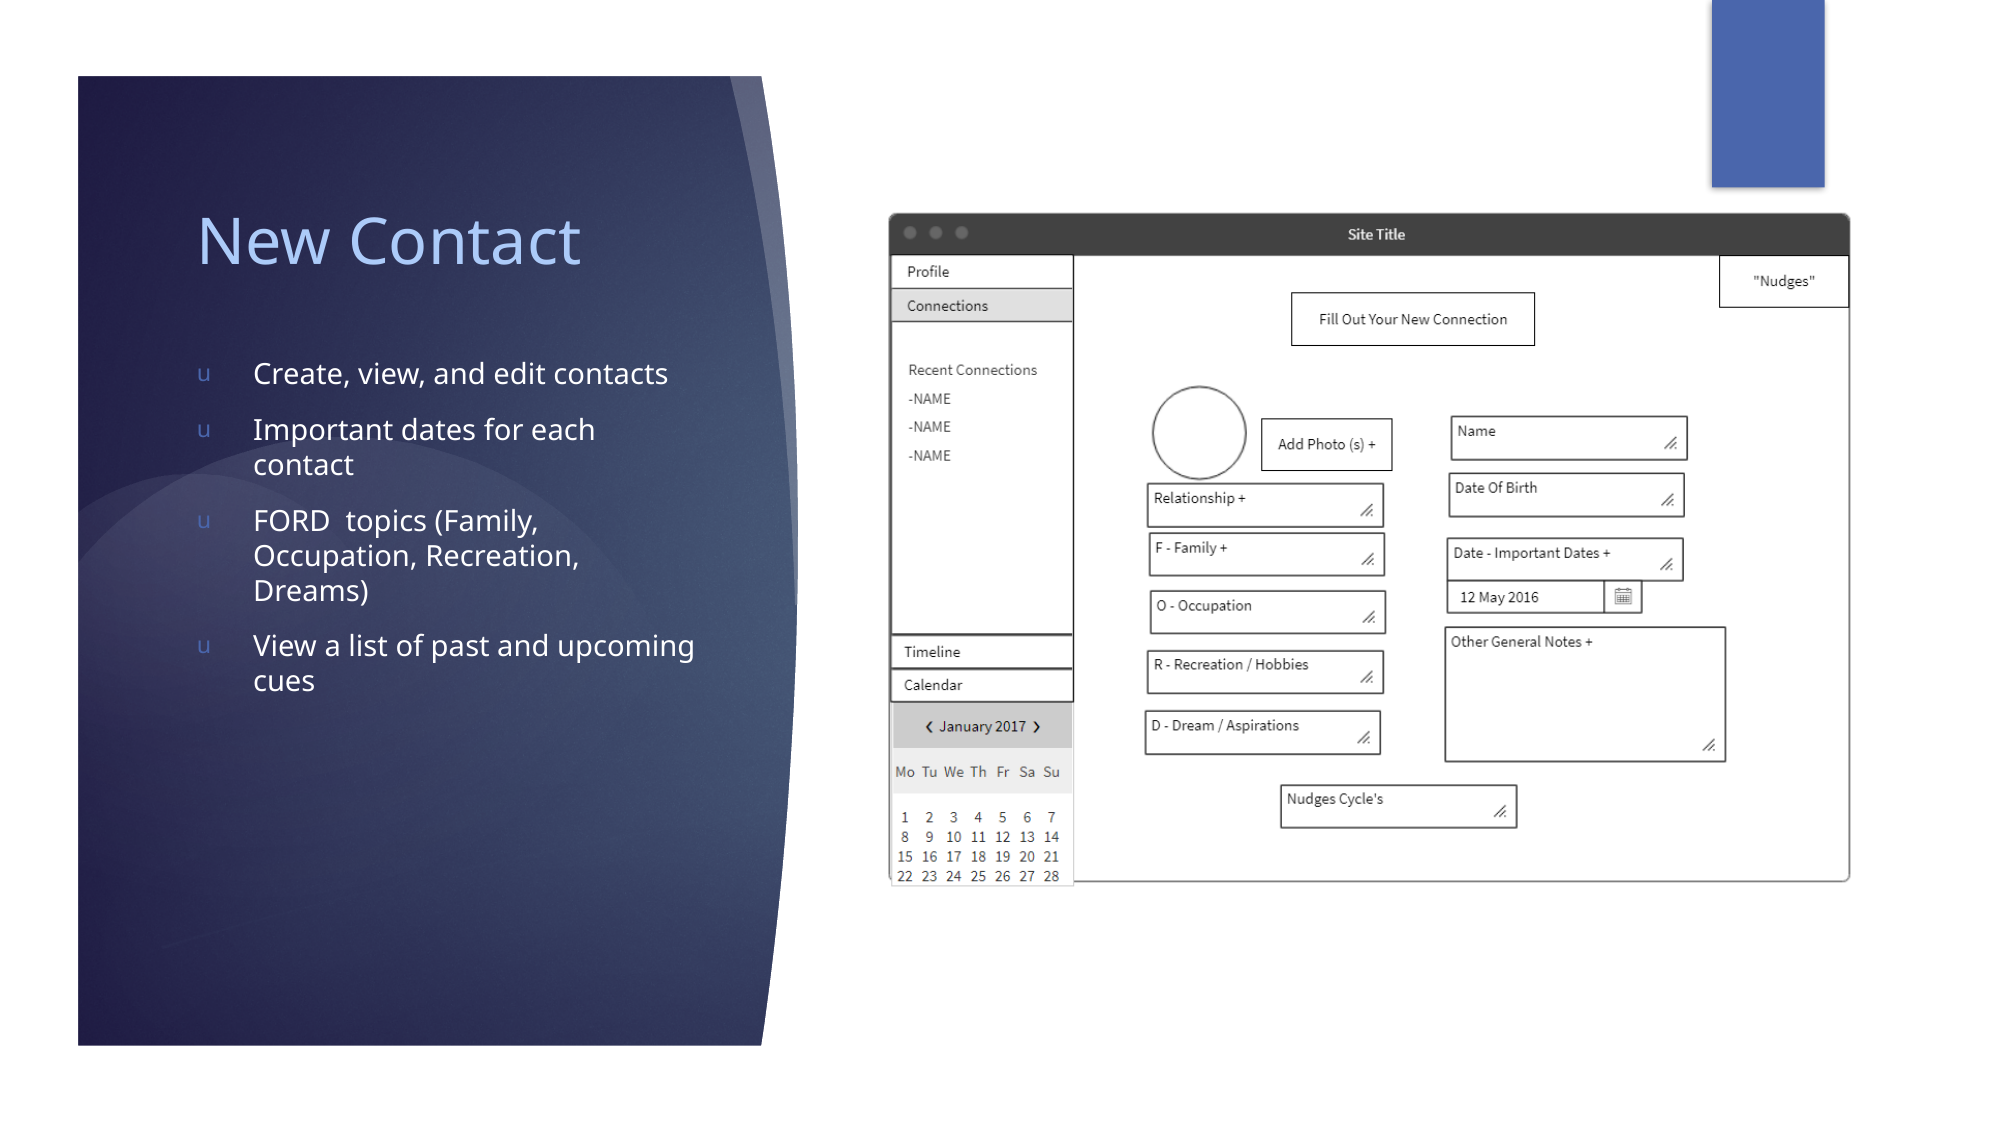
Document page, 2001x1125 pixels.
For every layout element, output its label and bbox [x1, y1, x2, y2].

text_box [0, 0, 2000, 1125]
picture [851, 189, 1901, 935]
